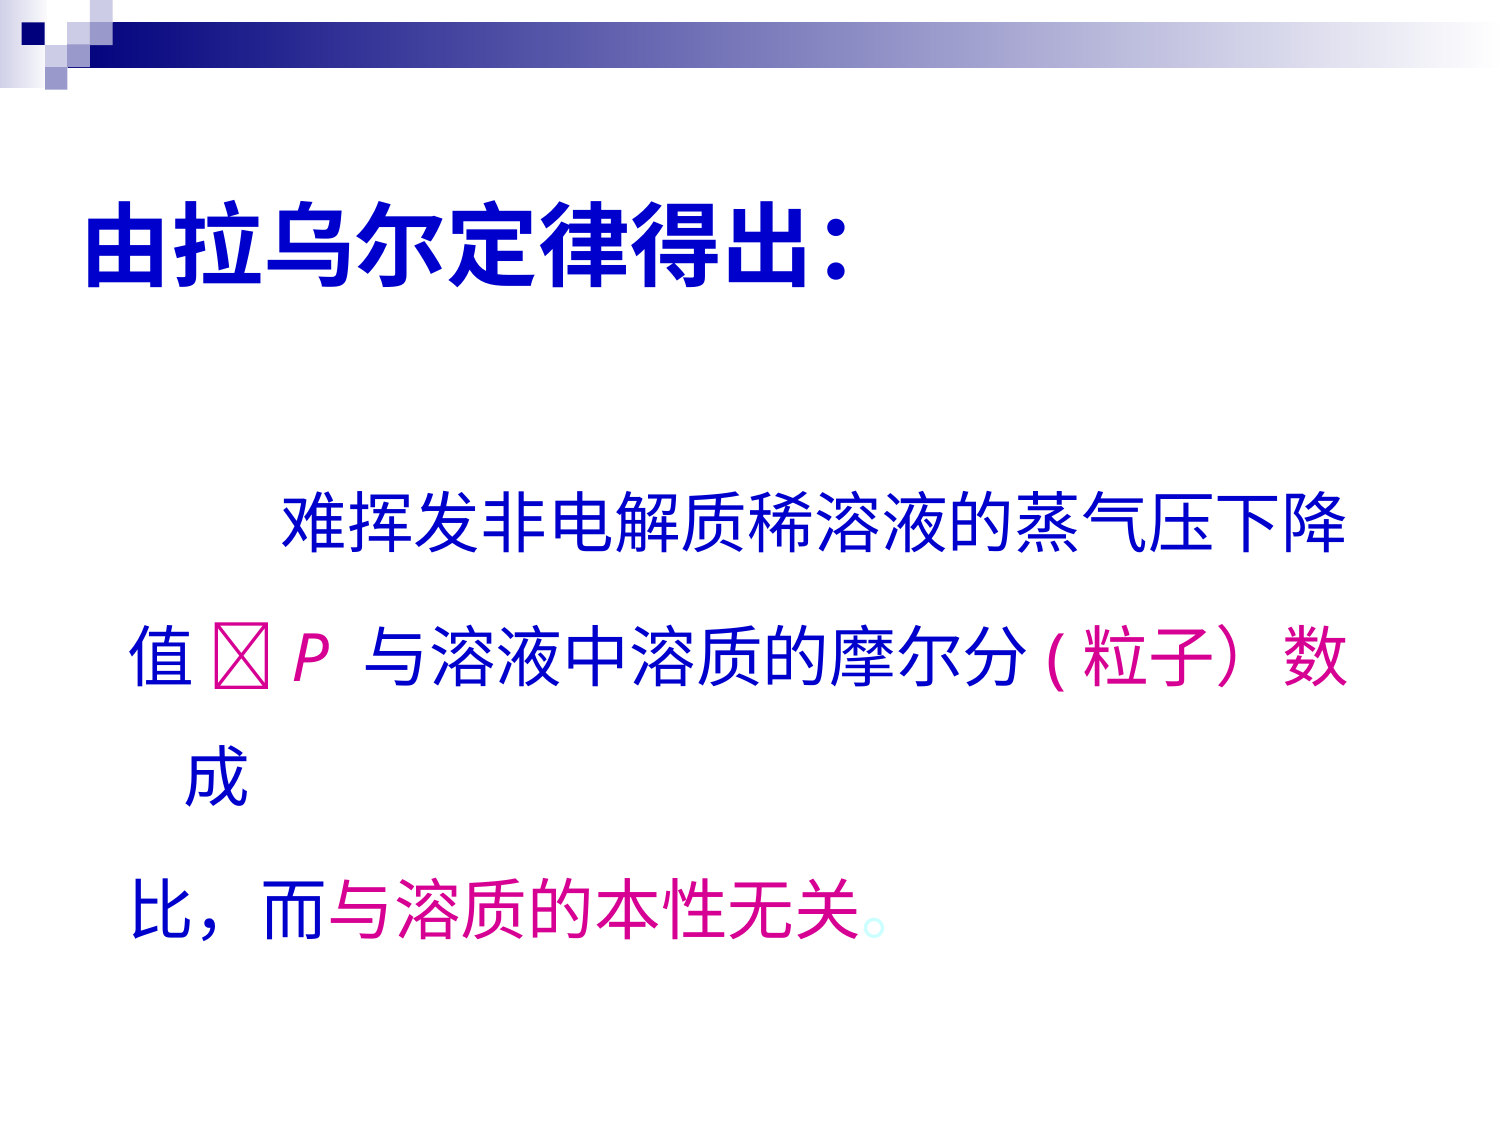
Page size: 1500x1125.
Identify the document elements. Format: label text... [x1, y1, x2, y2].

title 由拉乌尔定律得出： [64, 148, 1060, 337]
list 难挥发非电解质稀溶液的蒸气压下降 值 P 与溶液中溶质的摩尔分(粒子）数成 比，而与溶质的本性无关。 [111, 433, 1424, 846]
